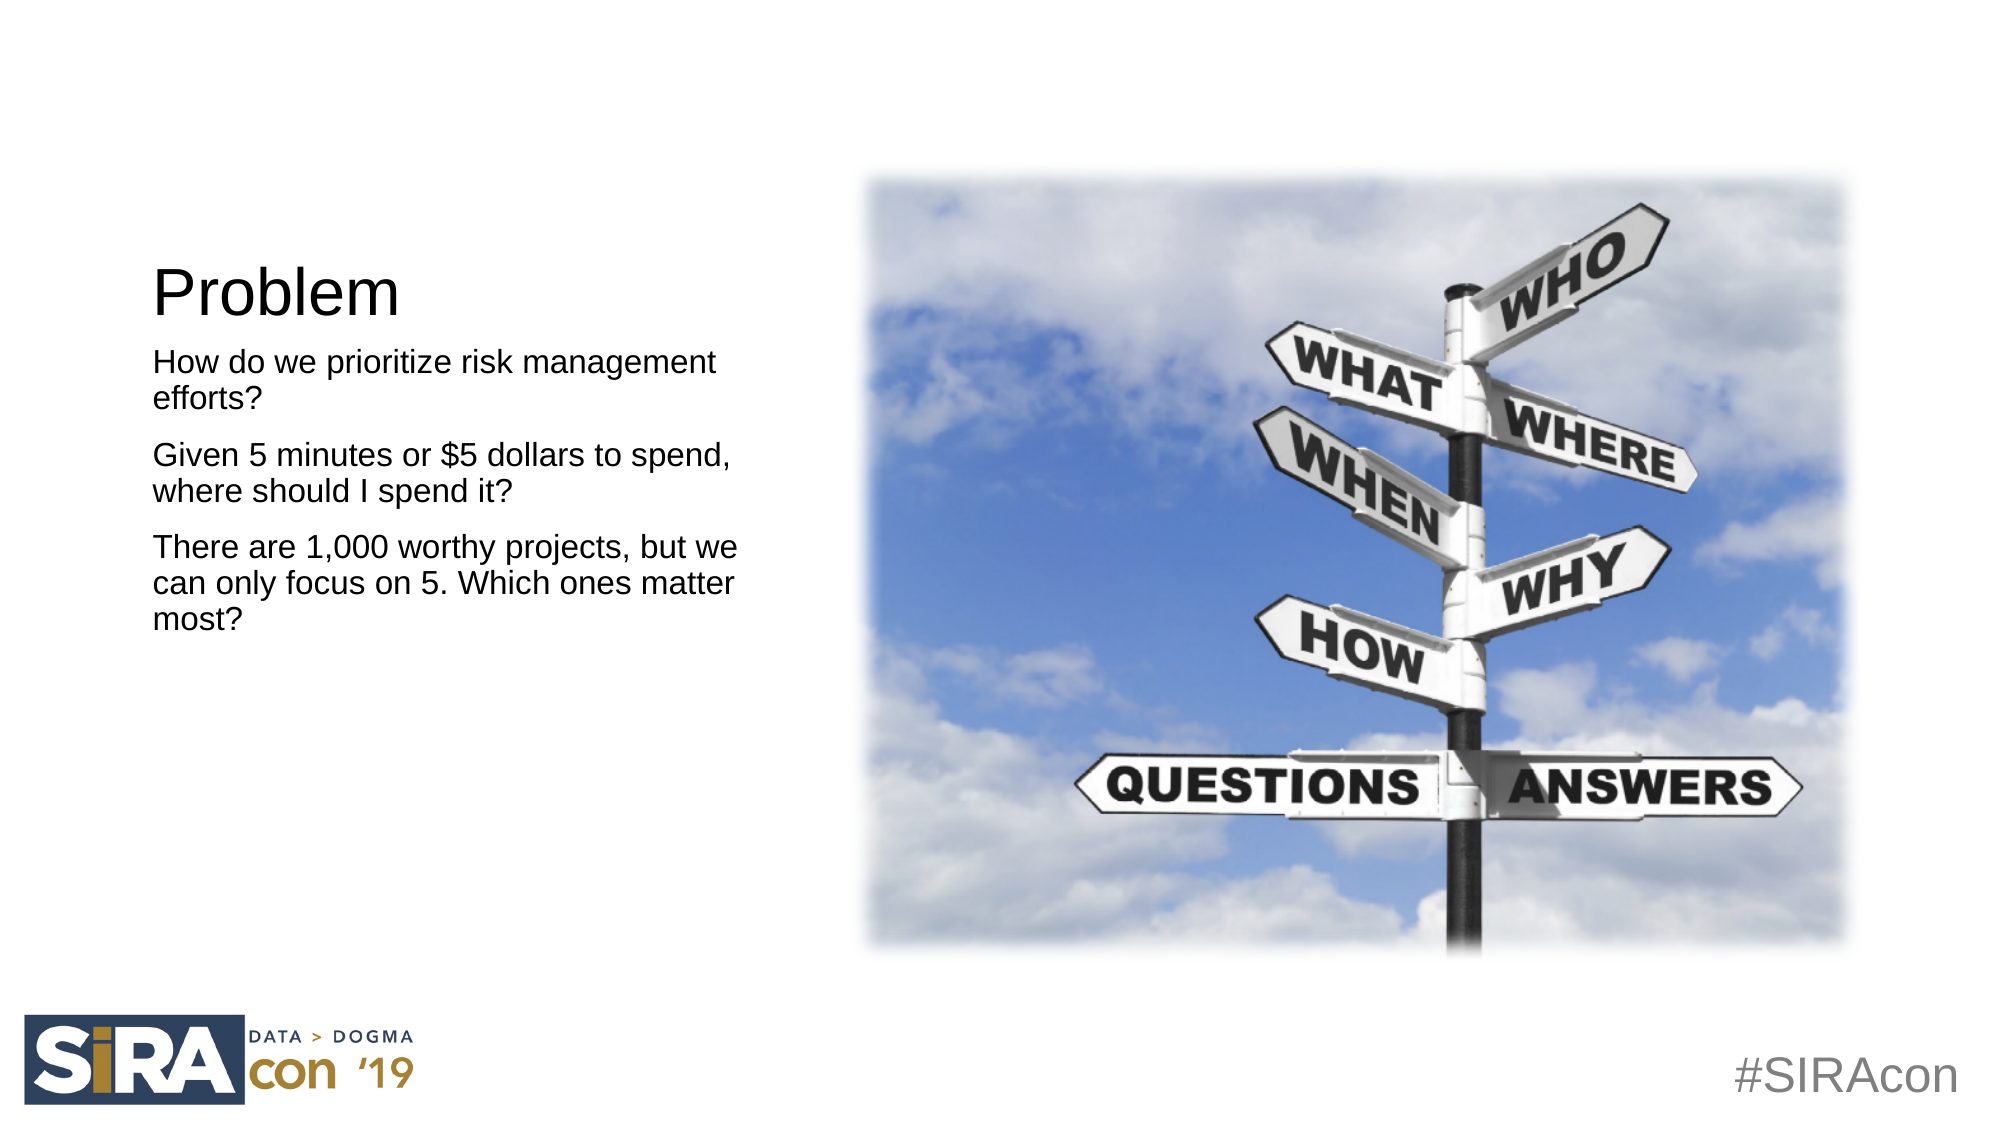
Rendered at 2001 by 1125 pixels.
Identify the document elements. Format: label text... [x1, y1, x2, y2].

title Problem [137, 75, 783, 337]
picture [850, 161, 1863, 962]
list How do we prioritize risk management efforts? Given 5 minutes or $5 dollars to spend, where should I spend it? There are 1,000 worthy projects, but we can only focus on 5. Which ones matter most? [137, 337, 783, 963]
picture [18, 1007, 419, 1111]
